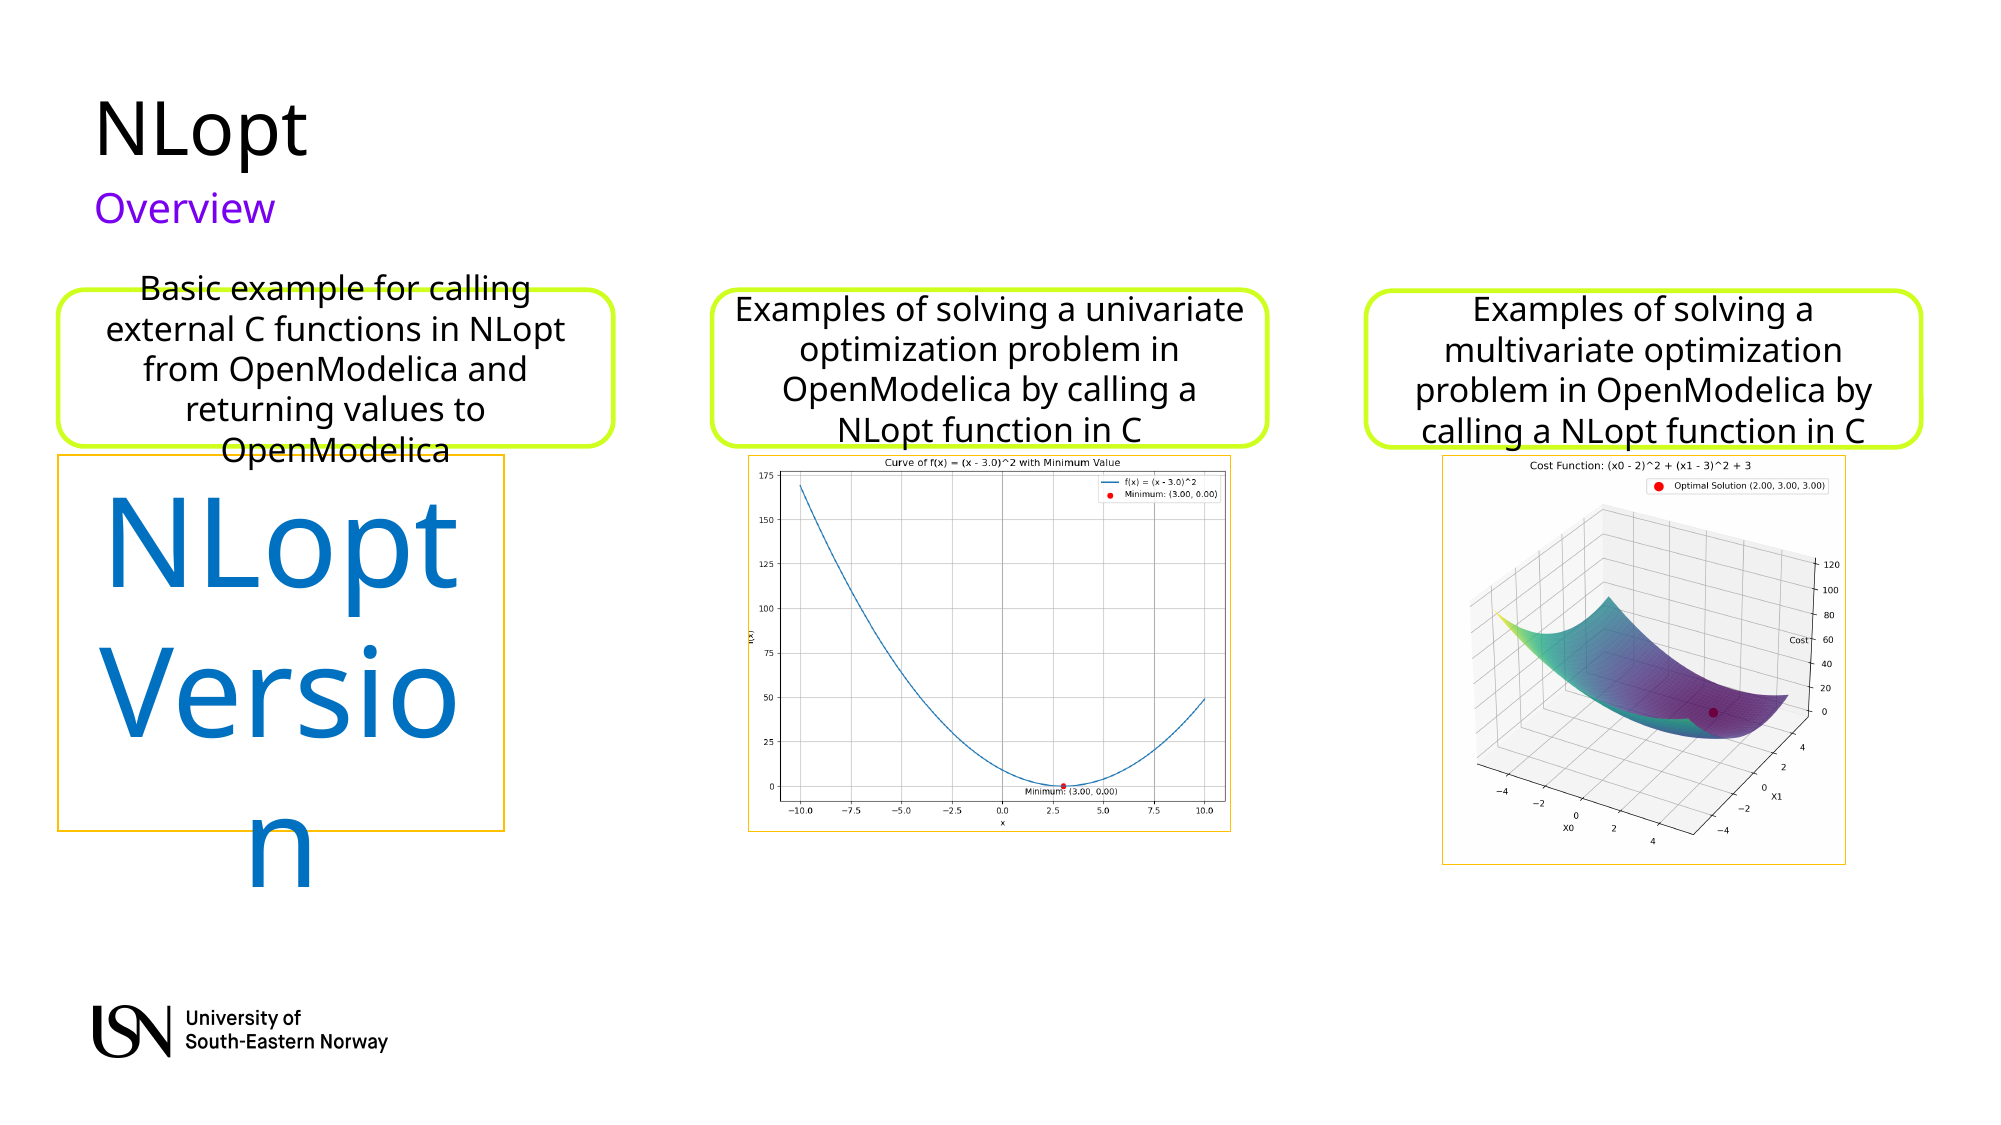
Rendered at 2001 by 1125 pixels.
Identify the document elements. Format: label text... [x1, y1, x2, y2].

list Overview [93, 179, 1595, 230]
title NLopt [93, 83, 1595, 172]
text_box Basic example for calling external C functions in NLopt from OpenModelica and returning values to OpenModelica [57, 288, 615, 448]
picture [1442, 455, 1846, 865]
picture [748, 455, 1231, 832]
text_box Examples of solving a univariate optimization problem in OpenModelica by calling a NLopt function in C [711, 288, 1269, 448]
text_box Examples of solving a multivariate optimization problem in OpenModelica by calling a NLopt function in C [1364, 289, 1923, 449]
text_box NLopt Version [58, 455, 505, 920]
picture [93, 1005, 388, 1058]
